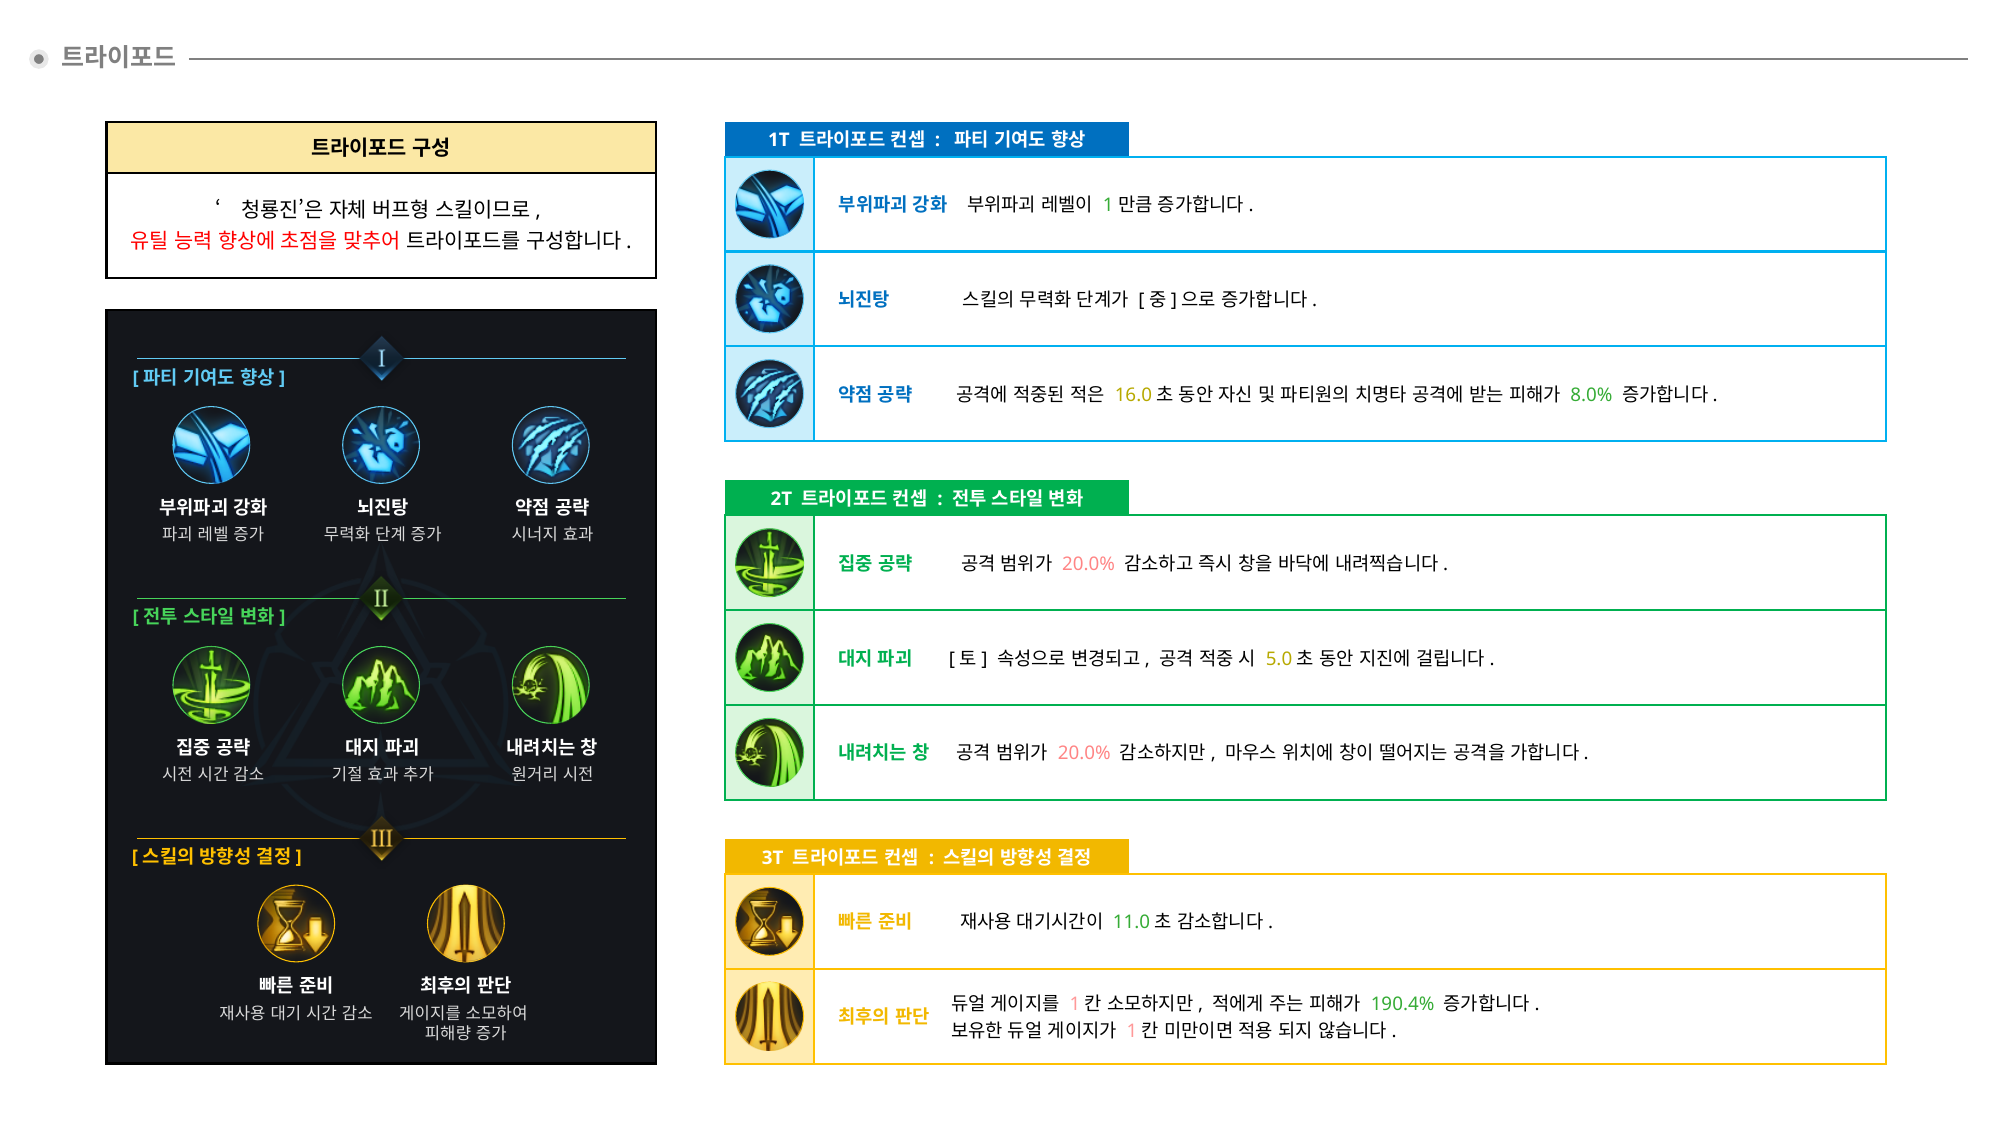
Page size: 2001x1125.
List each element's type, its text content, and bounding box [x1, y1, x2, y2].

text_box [105, 172, 657, 279]
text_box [30, 25, 1969, 93]
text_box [105, 309, 657, 1065]
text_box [724, 121, 1887, 1065]
text_box 트라이포드 구성 [105, 121, 657, 172]
